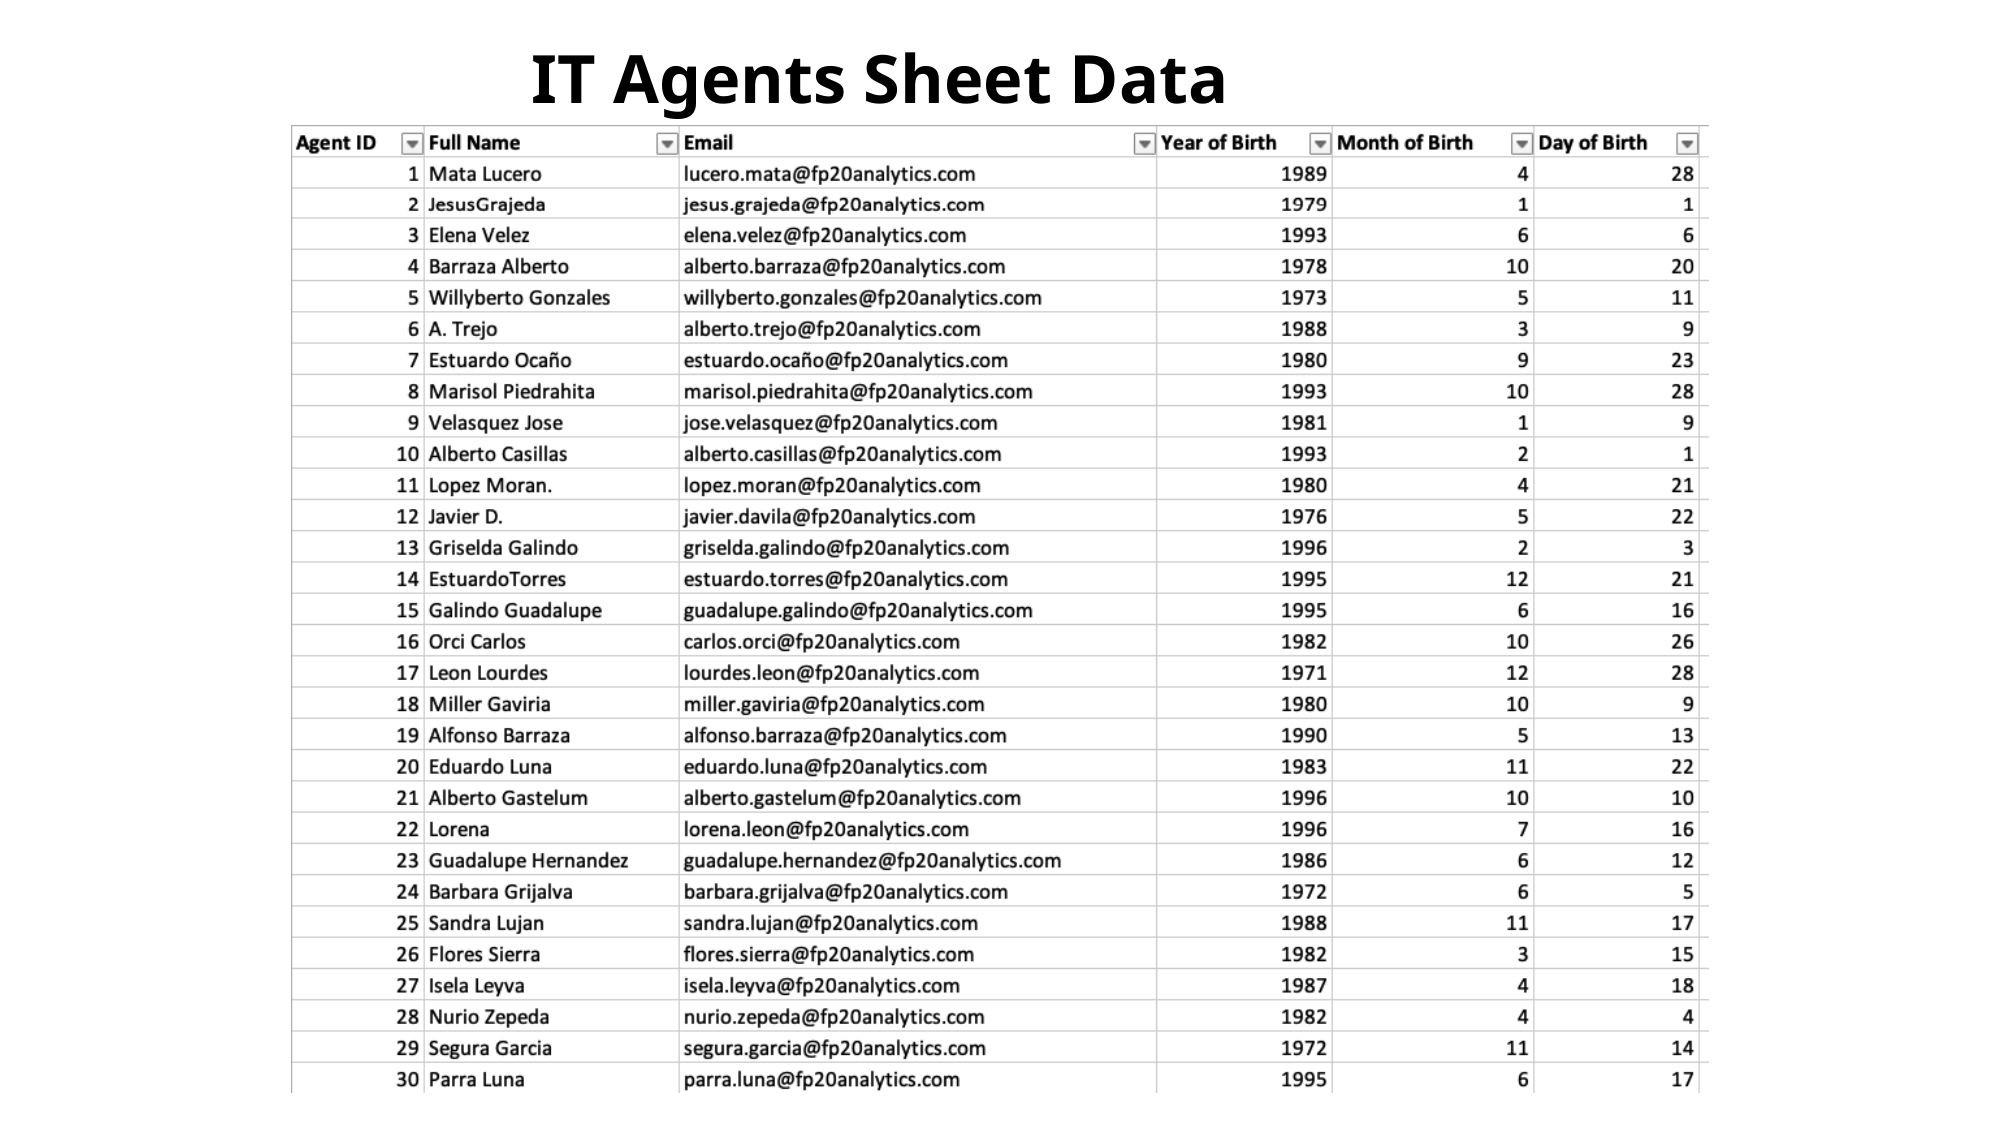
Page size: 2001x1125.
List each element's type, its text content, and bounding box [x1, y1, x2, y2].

text_box IT Agents Sheet Data [362, 29, 1399, 125]
picture [291, 125, 1709, 1093]
